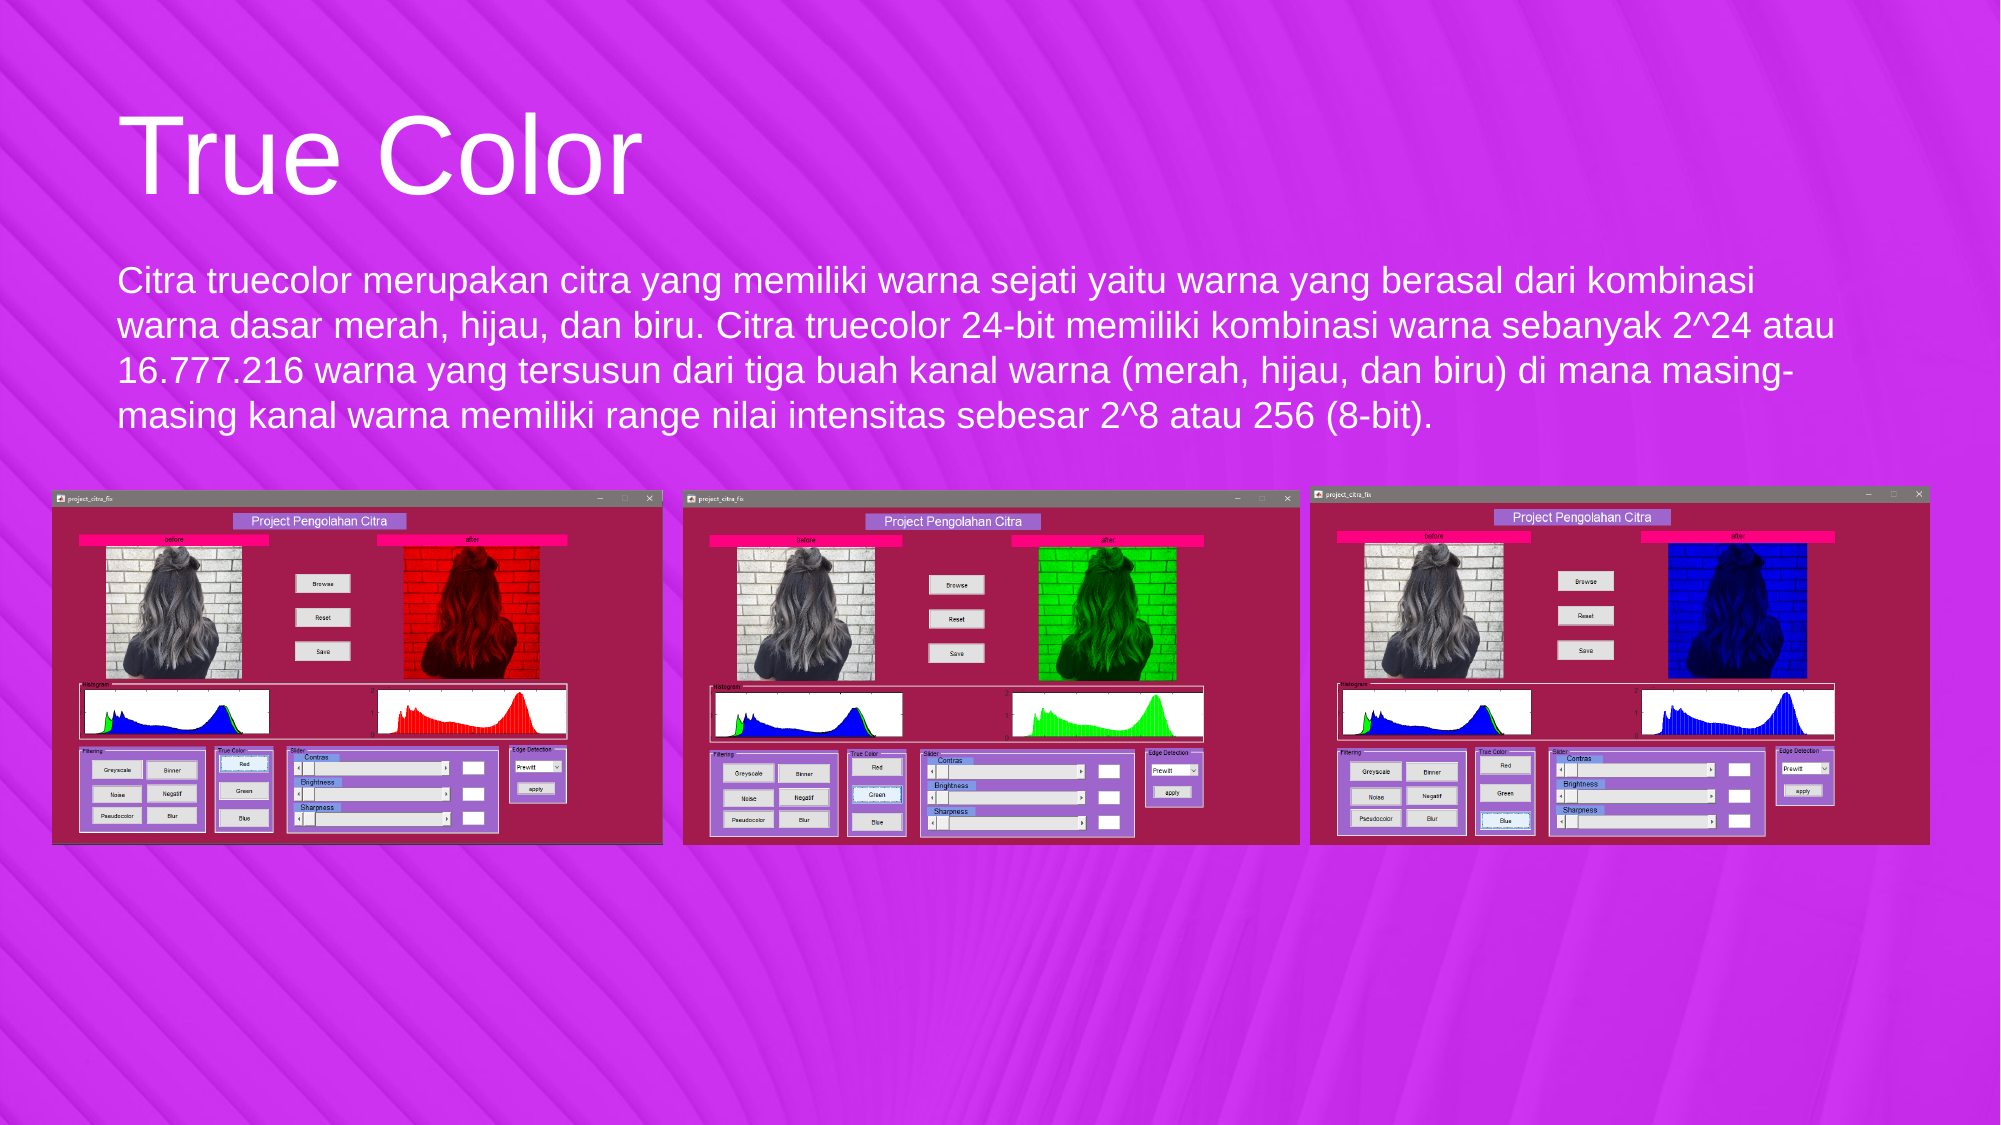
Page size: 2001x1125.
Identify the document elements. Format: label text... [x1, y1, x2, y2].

picture [0, 0, 2001, 1125]
text_box True Color [102, 74, 1118, 224]
text_box Citra truecolor merupakan citra yang memiliki warna sejati yaitu warna yang berasal dari kombinasi warna dasar merah, hijau, dan biru. Citra truecolor 24-bit memiliki kombinasi warna sebanyak 2^24 atau 16.777.216 warna yang tersusun dari tiga buah kanal warna (merah, hijau, dan biru) di mana masing-masing kanal warna memiliki range nilai intensitas sebesar 2^8 atau 256 (8-bit). [102, 248, 1856, 444]
